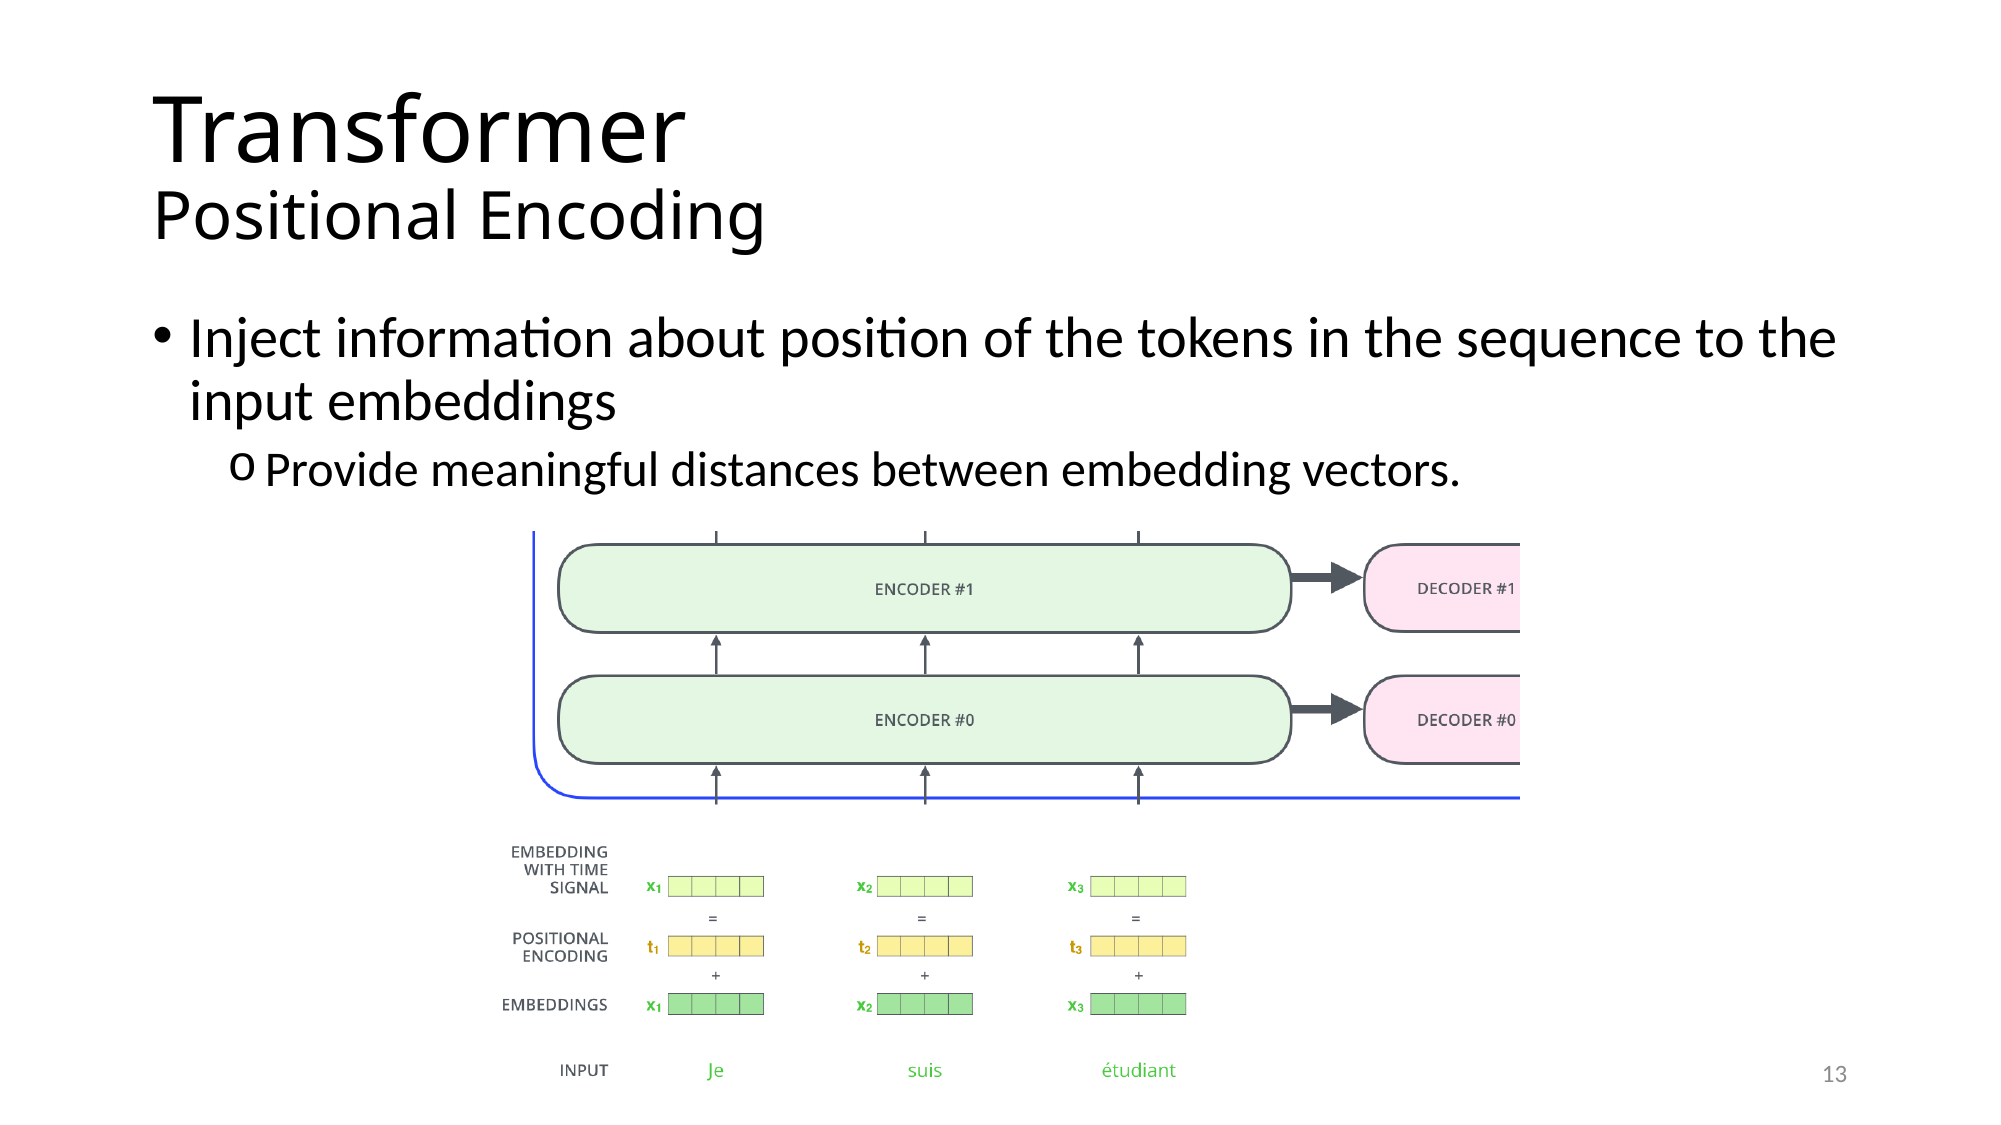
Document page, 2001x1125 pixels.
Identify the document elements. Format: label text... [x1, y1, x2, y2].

slide_number 13 [1520, 1042, 1863, 1103]
title Transformer Positional Encoding [137, 59, 1863, 278]
picture [480, 531, 1520, 1104]
list Inject information about position of the tokens in the sequence to the input embeddings Provide meaningful distances between embedding vectors. [137, 299, 1863, 1014]
